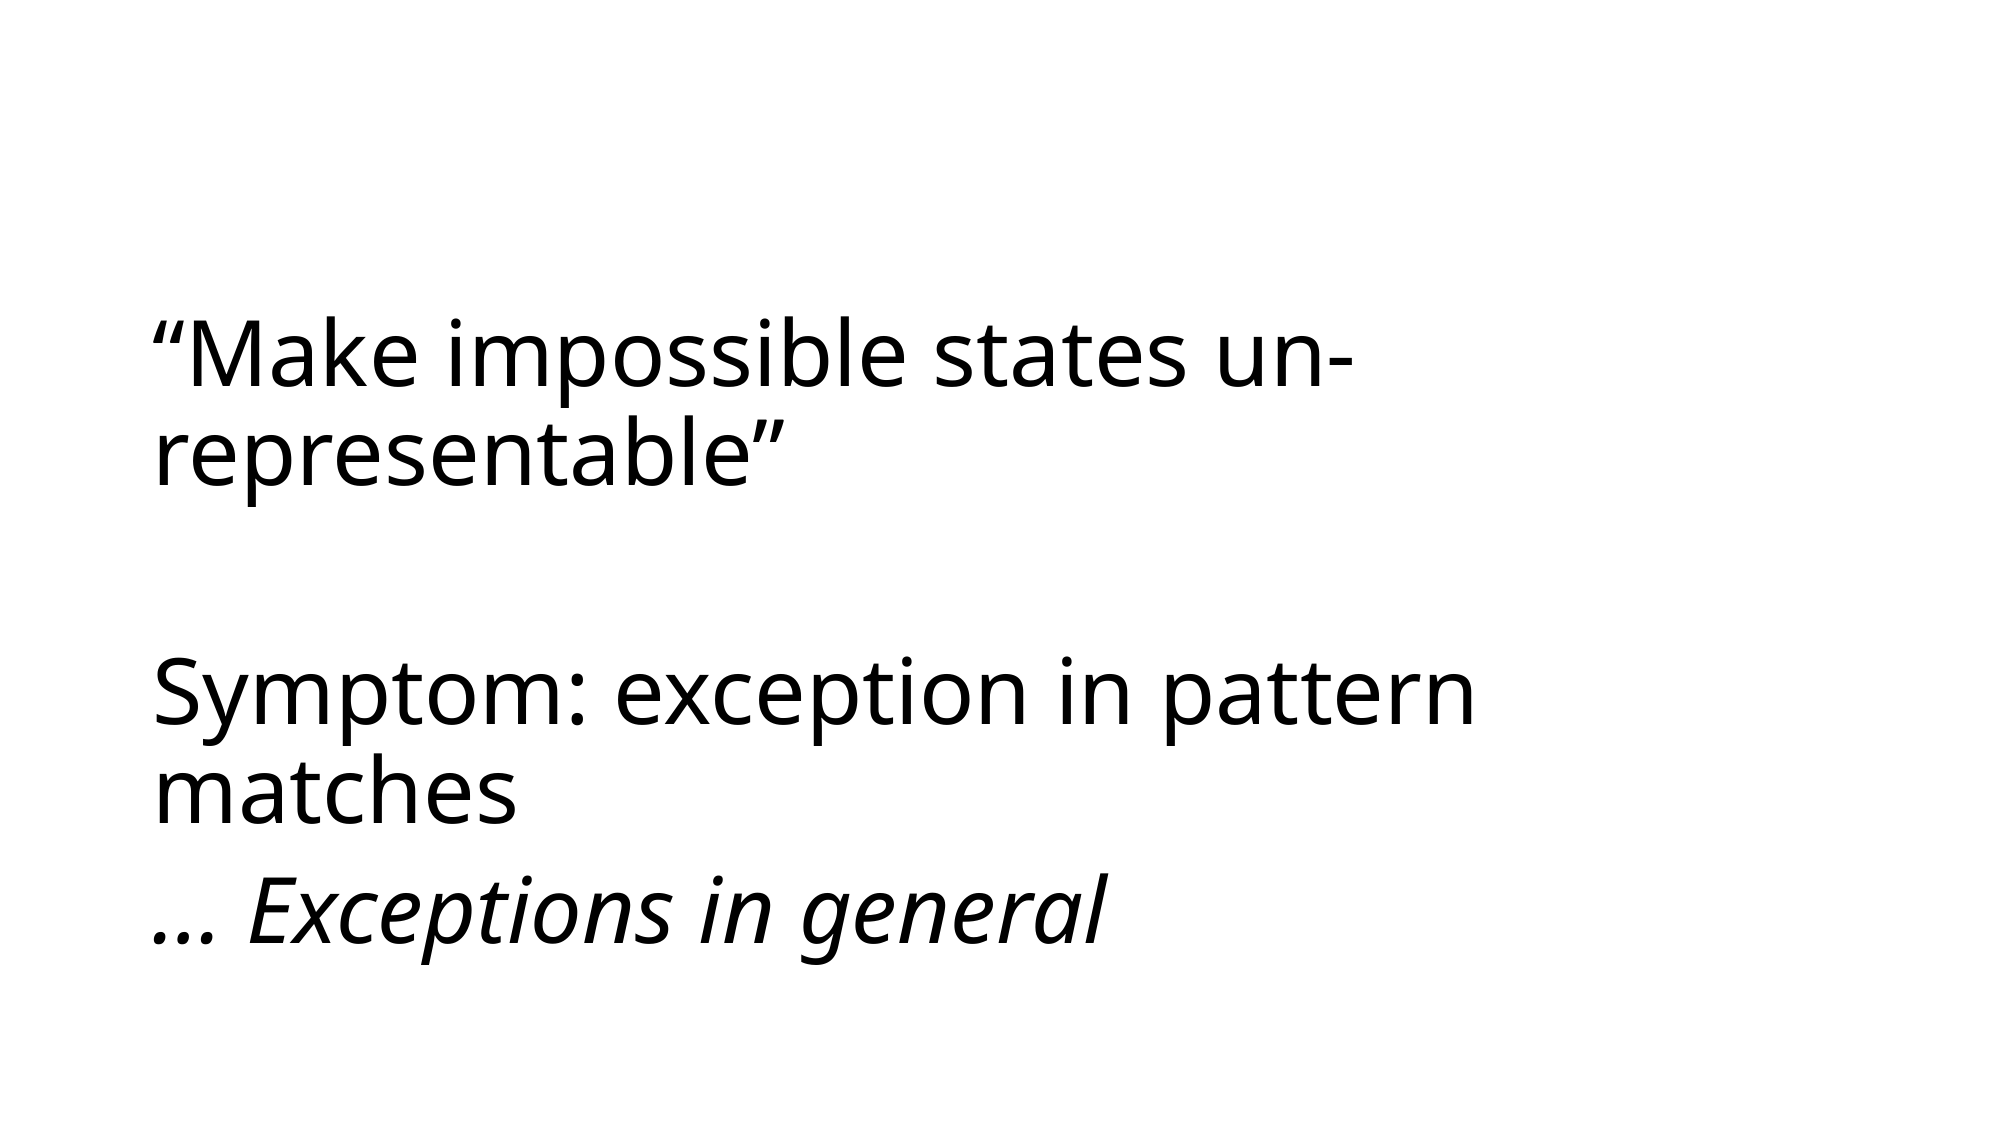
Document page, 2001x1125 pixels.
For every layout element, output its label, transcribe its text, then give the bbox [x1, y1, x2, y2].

list “Make impossible states un-representable” Symptom: exception in pattern matches … Exceptions in general [137, 299, 1863, 1014]
